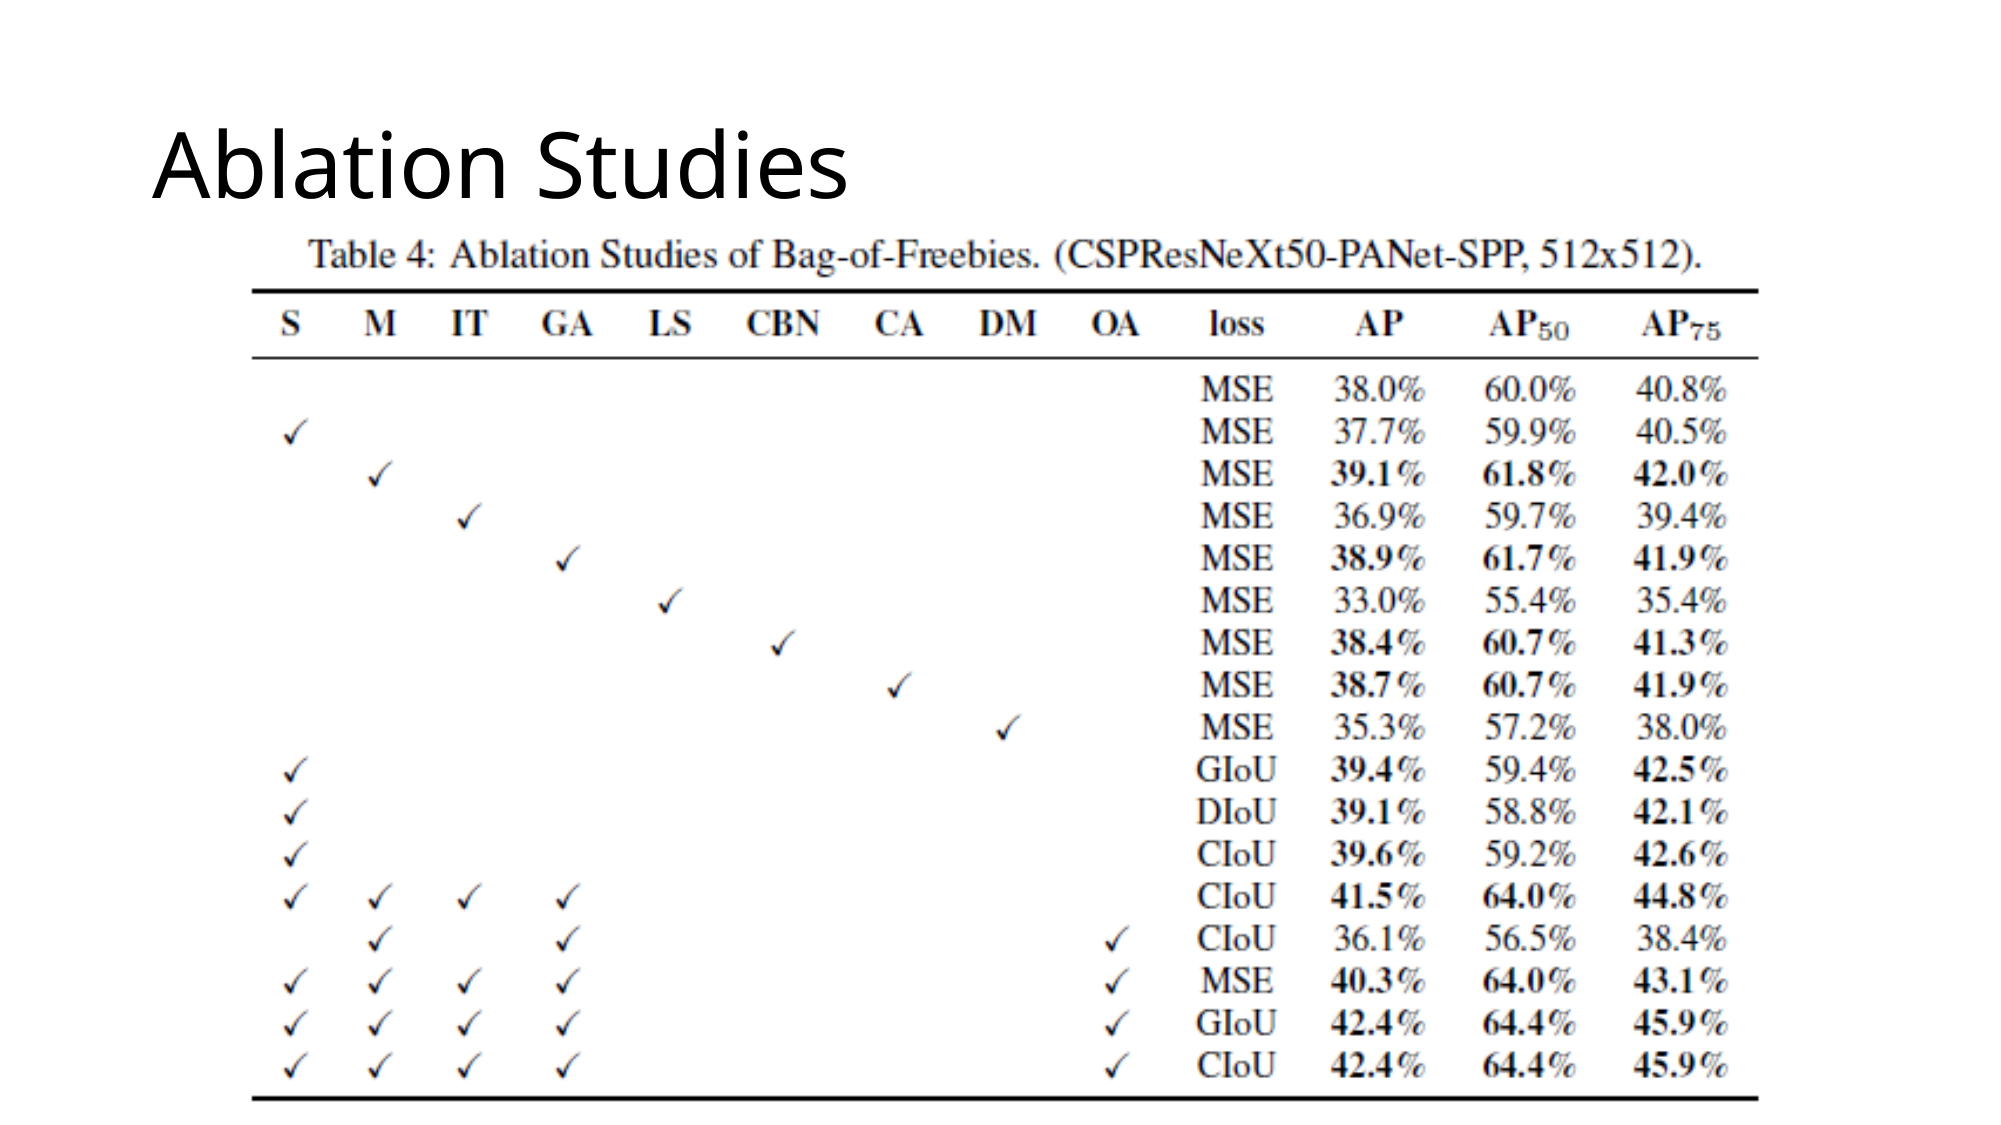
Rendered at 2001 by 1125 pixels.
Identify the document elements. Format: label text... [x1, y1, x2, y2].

title Ablation Studies [137, 59, 1863, 278]
picture [208, 212, 1792, 1125]
